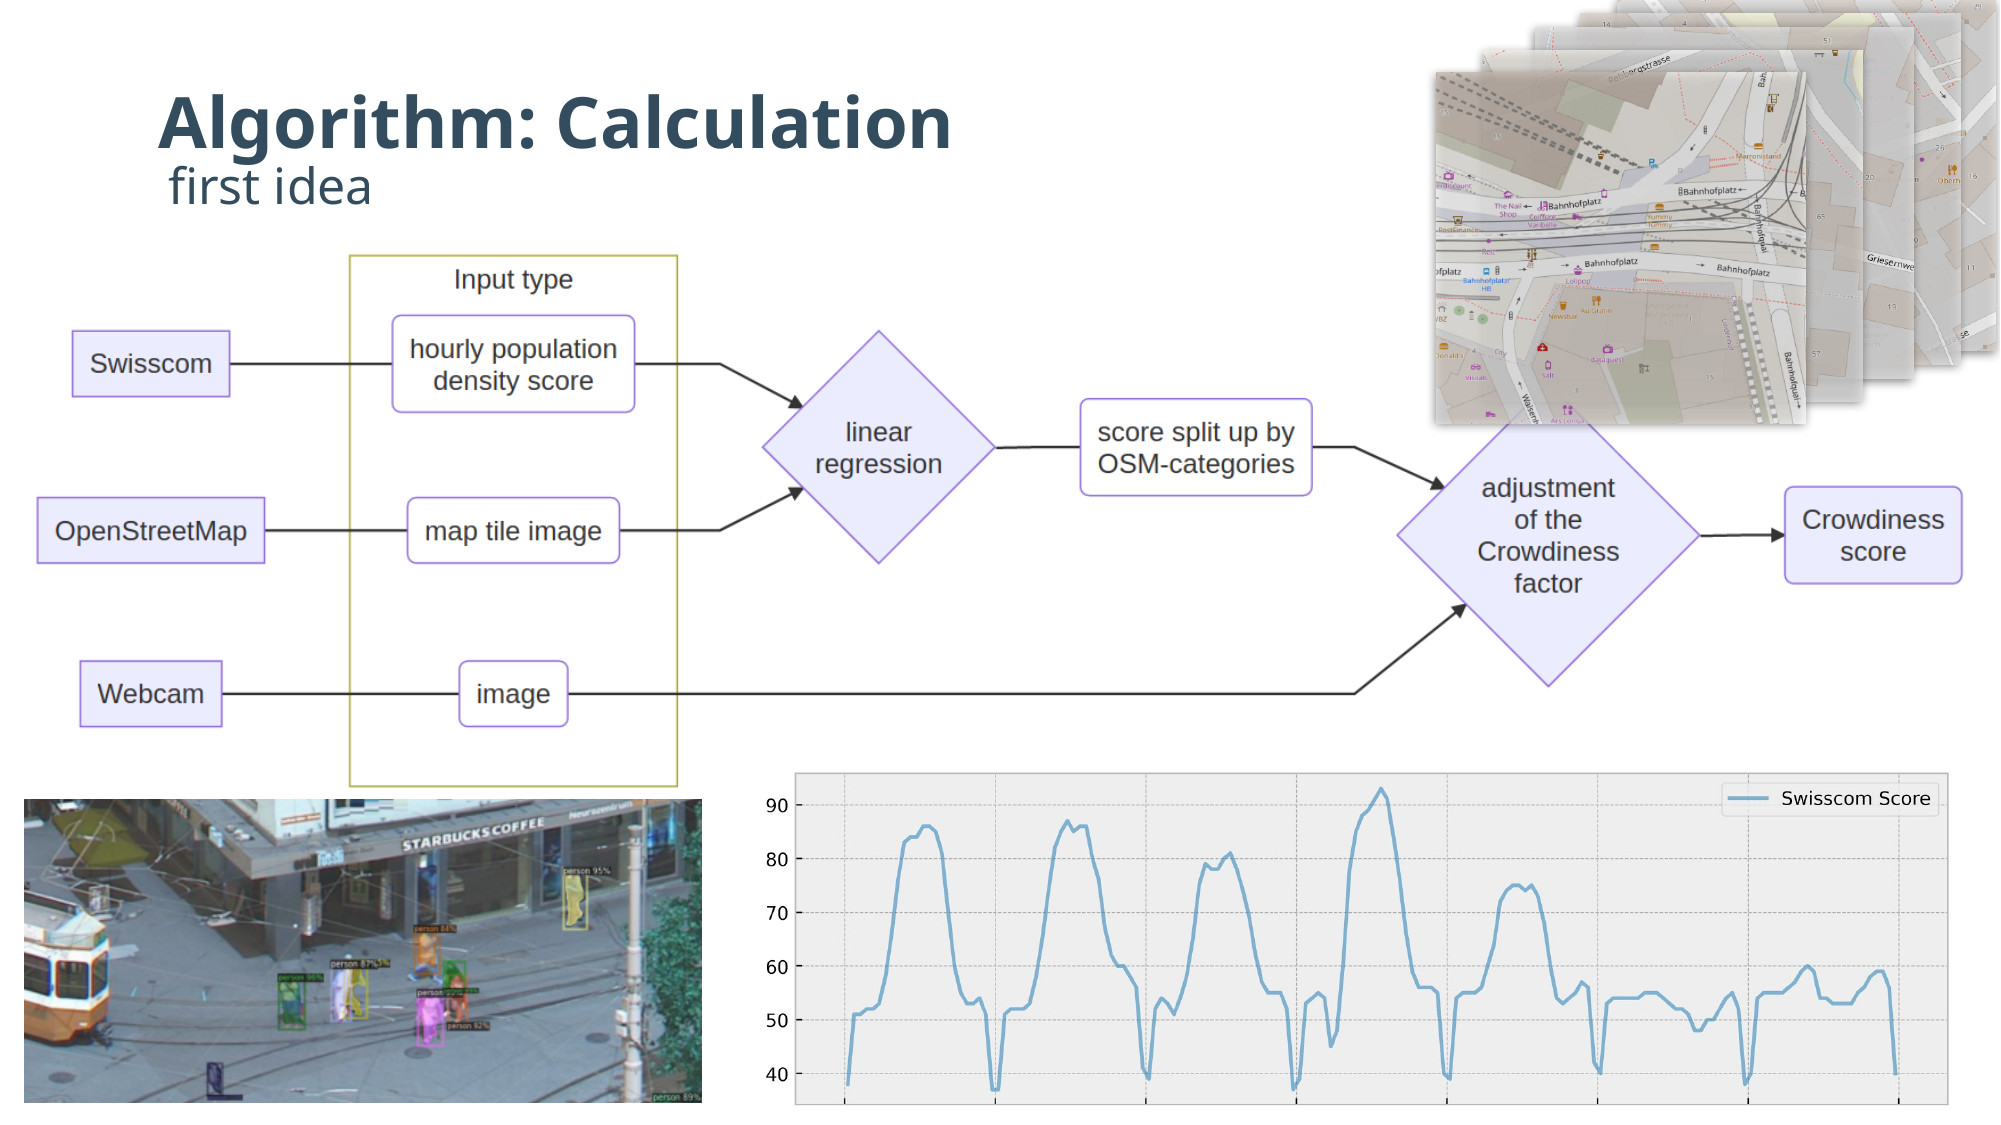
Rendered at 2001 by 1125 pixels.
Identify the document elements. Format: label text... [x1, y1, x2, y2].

list first idea [115, 154, 733, 242]
picture [24, 0, 1997, 1113]
title Algorithm: Calculation [143, 48, 1480, 203]
